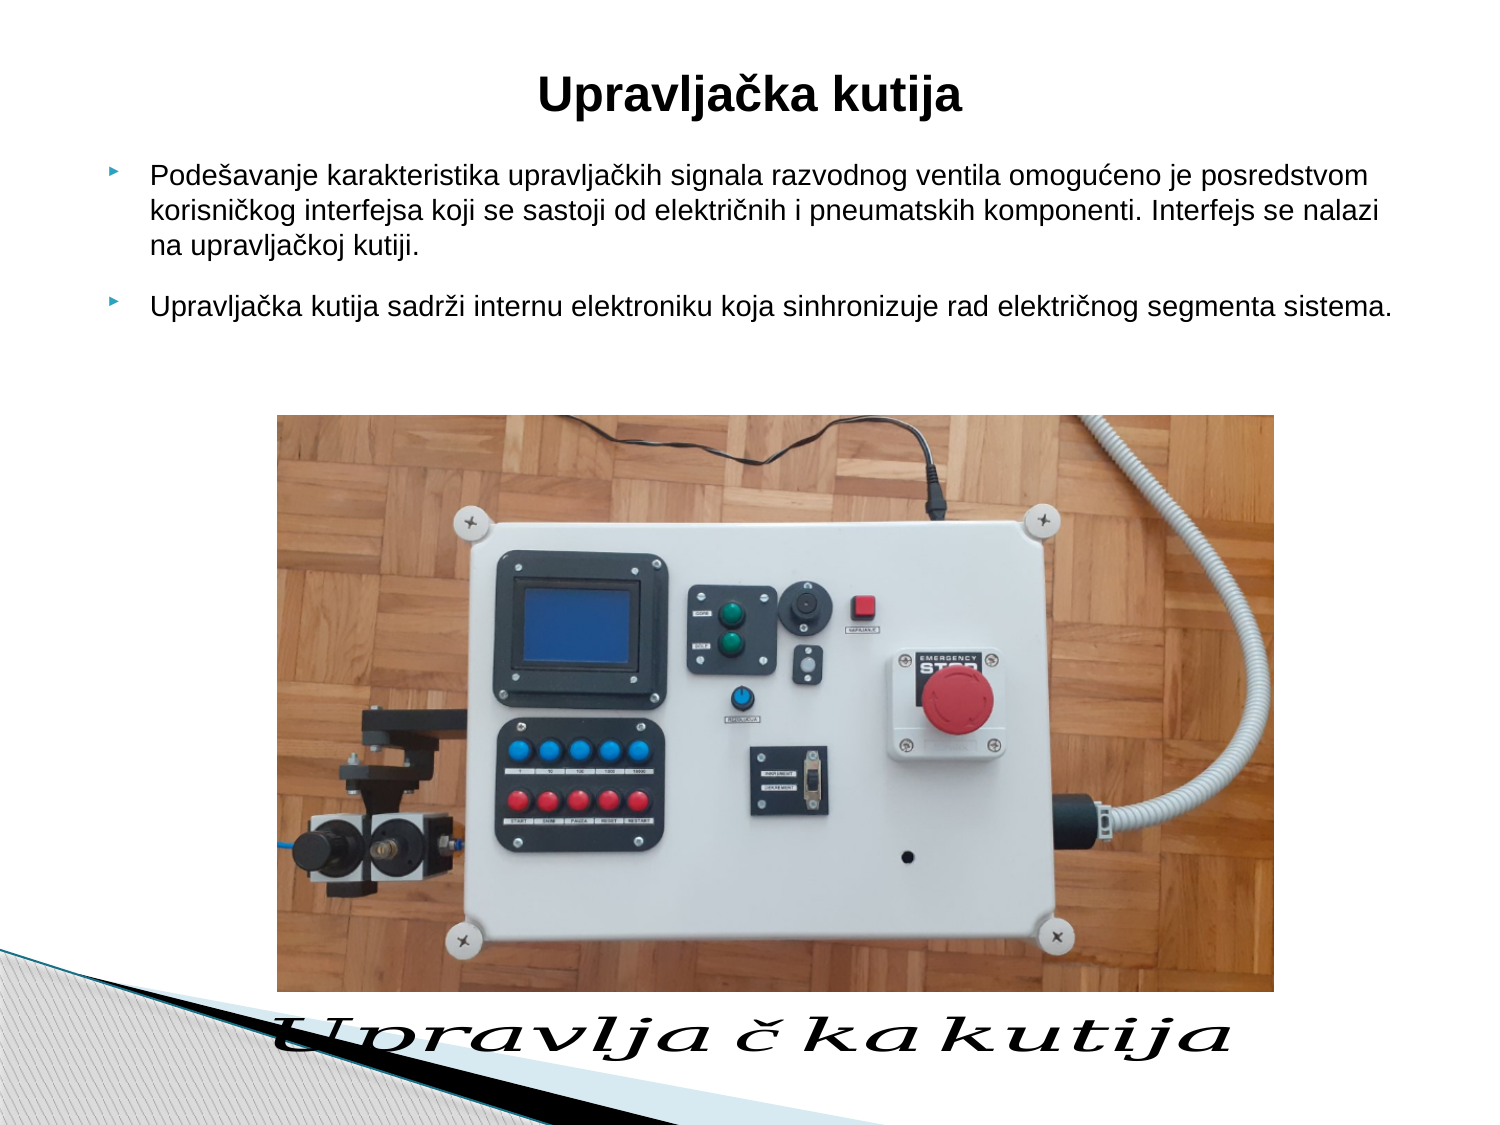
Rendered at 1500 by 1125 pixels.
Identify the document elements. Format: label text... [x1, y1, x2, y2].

title Upravljačka kutija [75, 45, 1425, 138]
picture [277, 414, 1275, 992]
list Podešavanje karakteristika upravljačkih signala razvodnog ventila omogućeno je posredstvom korisničkog interfejsa koji se sastoji od električnih i pneumatskih komponenti. Interfejs se nalazi na upravljačkoj kutiji. Upravljačka kutija sadrži internu elektroniku koja sinhronizuje rad električnog segmenta sistema. [75, 149, 1425, 986]
